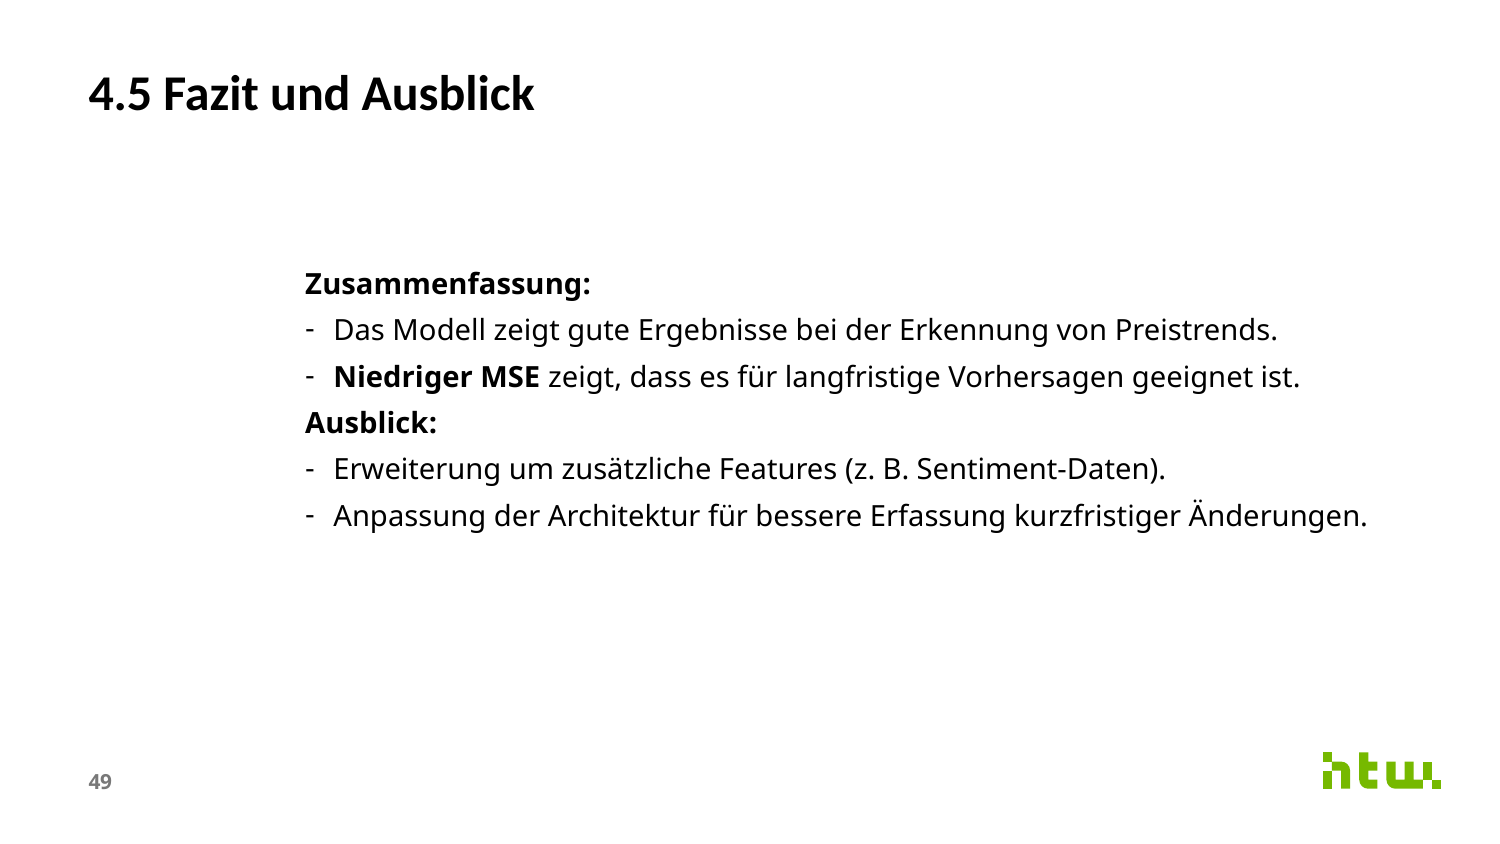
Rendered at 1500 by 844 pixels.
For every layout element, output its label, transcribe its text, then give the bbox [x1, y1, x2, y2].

list Zusammenfassung: Das Modell zeigt gute Ergebnisse bei der Erkennung von Preistrends. Niedriger MSE zeigt, dass es für langfristige Vorhersagen geeignet ist. Ausblick: Erweiterung um zusätzliche Features (z. B. Sentiment-Daten). Anpassung der Architektur für bessere Erfassung kurzfristiger Änderungen. [305, 264, 1500, 826]
slide_number 49 [88, 768, 373, 799]
title 4.5 Fazit und Ausblick [88, 50, 1323, 117]
